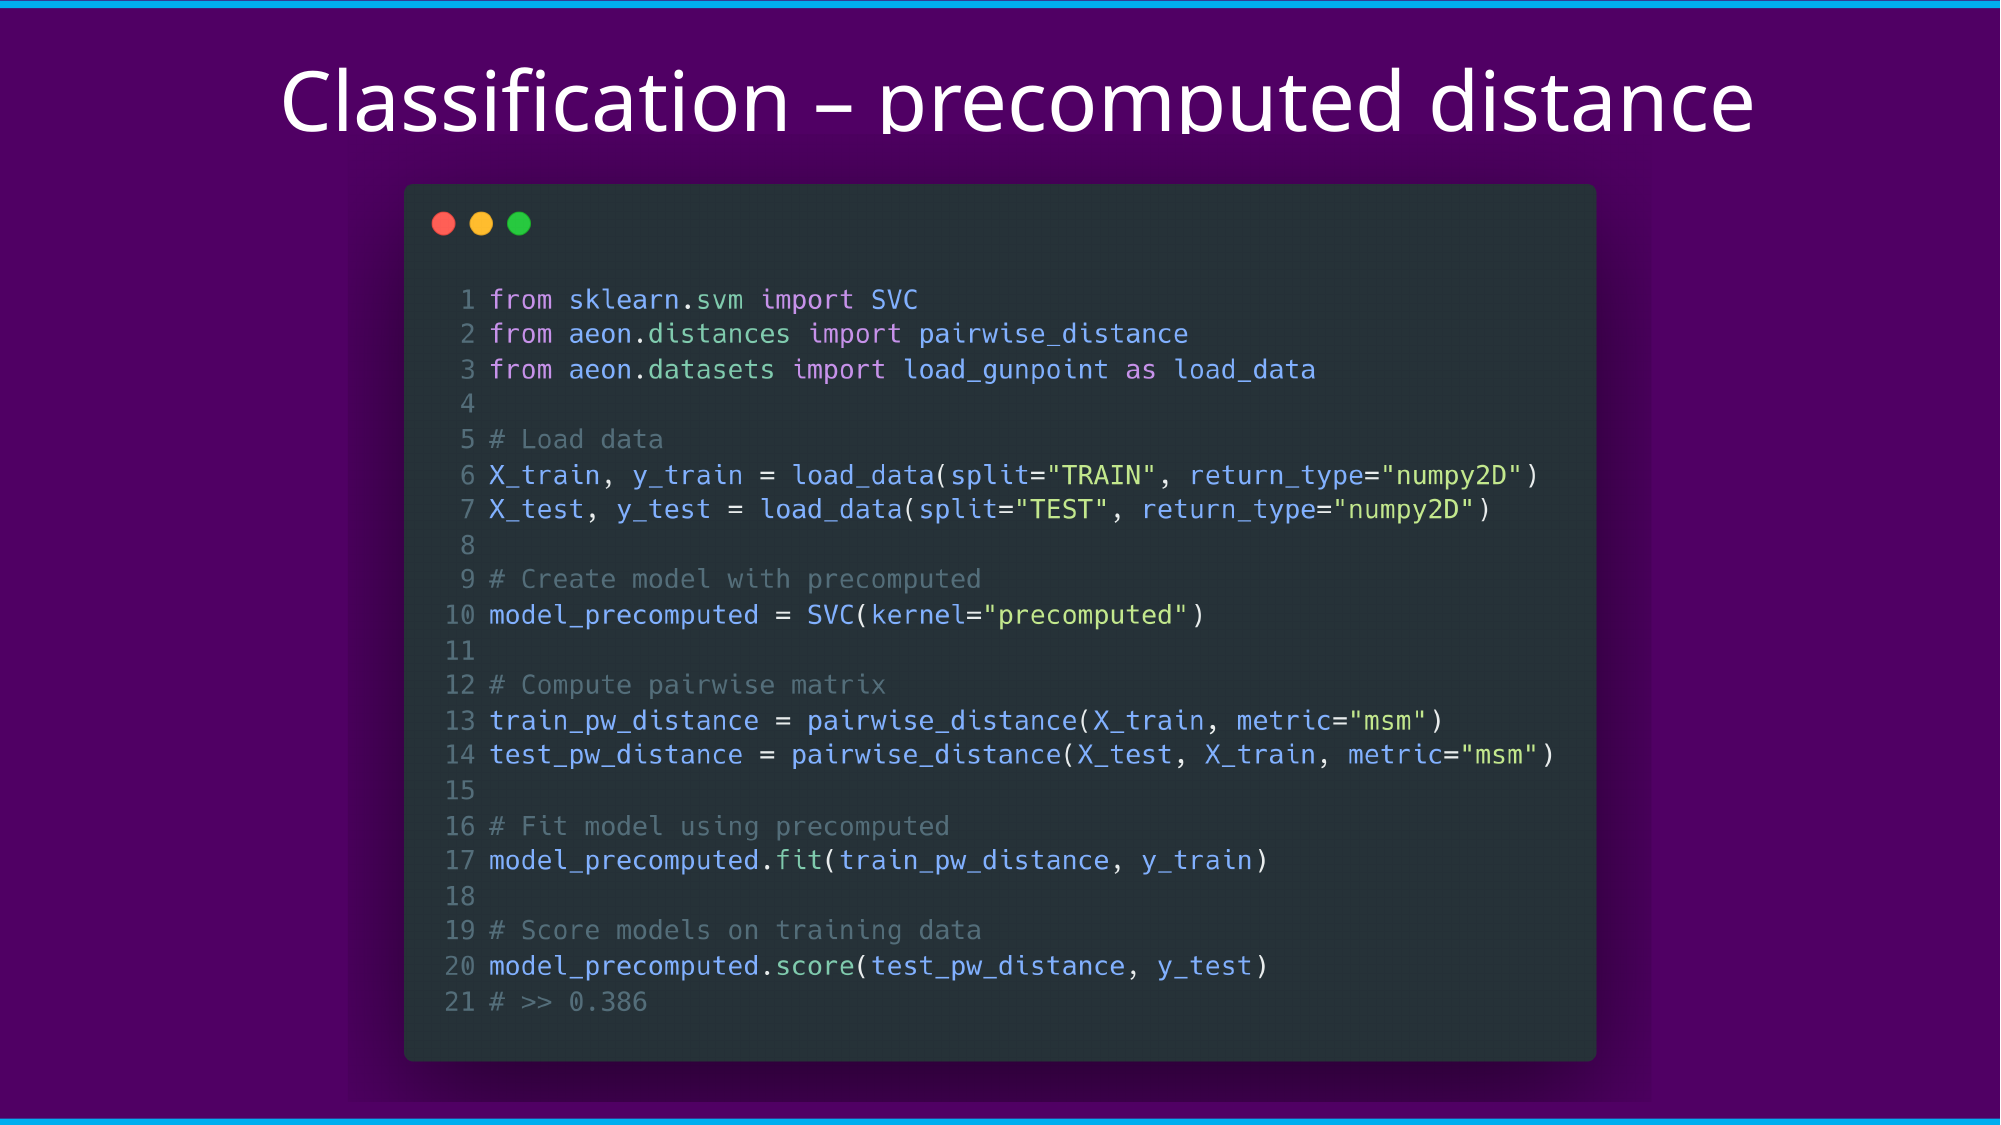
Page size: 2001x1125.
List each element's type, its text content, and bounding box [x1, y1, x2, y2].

title Classification – precomputed distance [0, 12, 2000, 197]
picture [347, 134, 1653, 1103]
